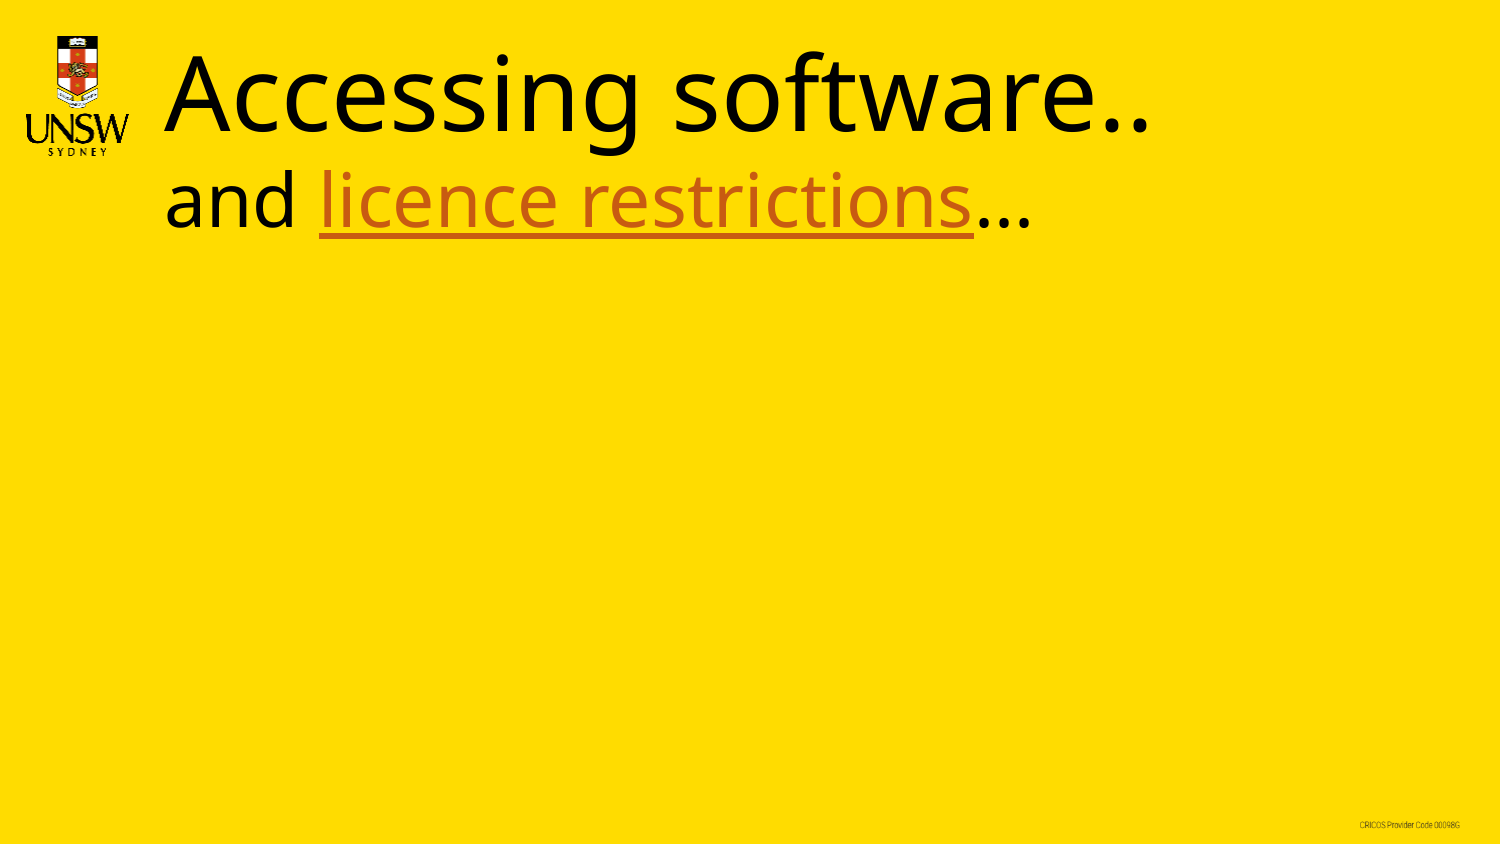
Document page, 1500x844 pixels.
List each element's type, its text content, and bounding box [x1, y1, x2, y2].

picture [26, 36, 129, 156]
title Accessing software.. and licence restrictions... [159, 24, 1471, 245]
